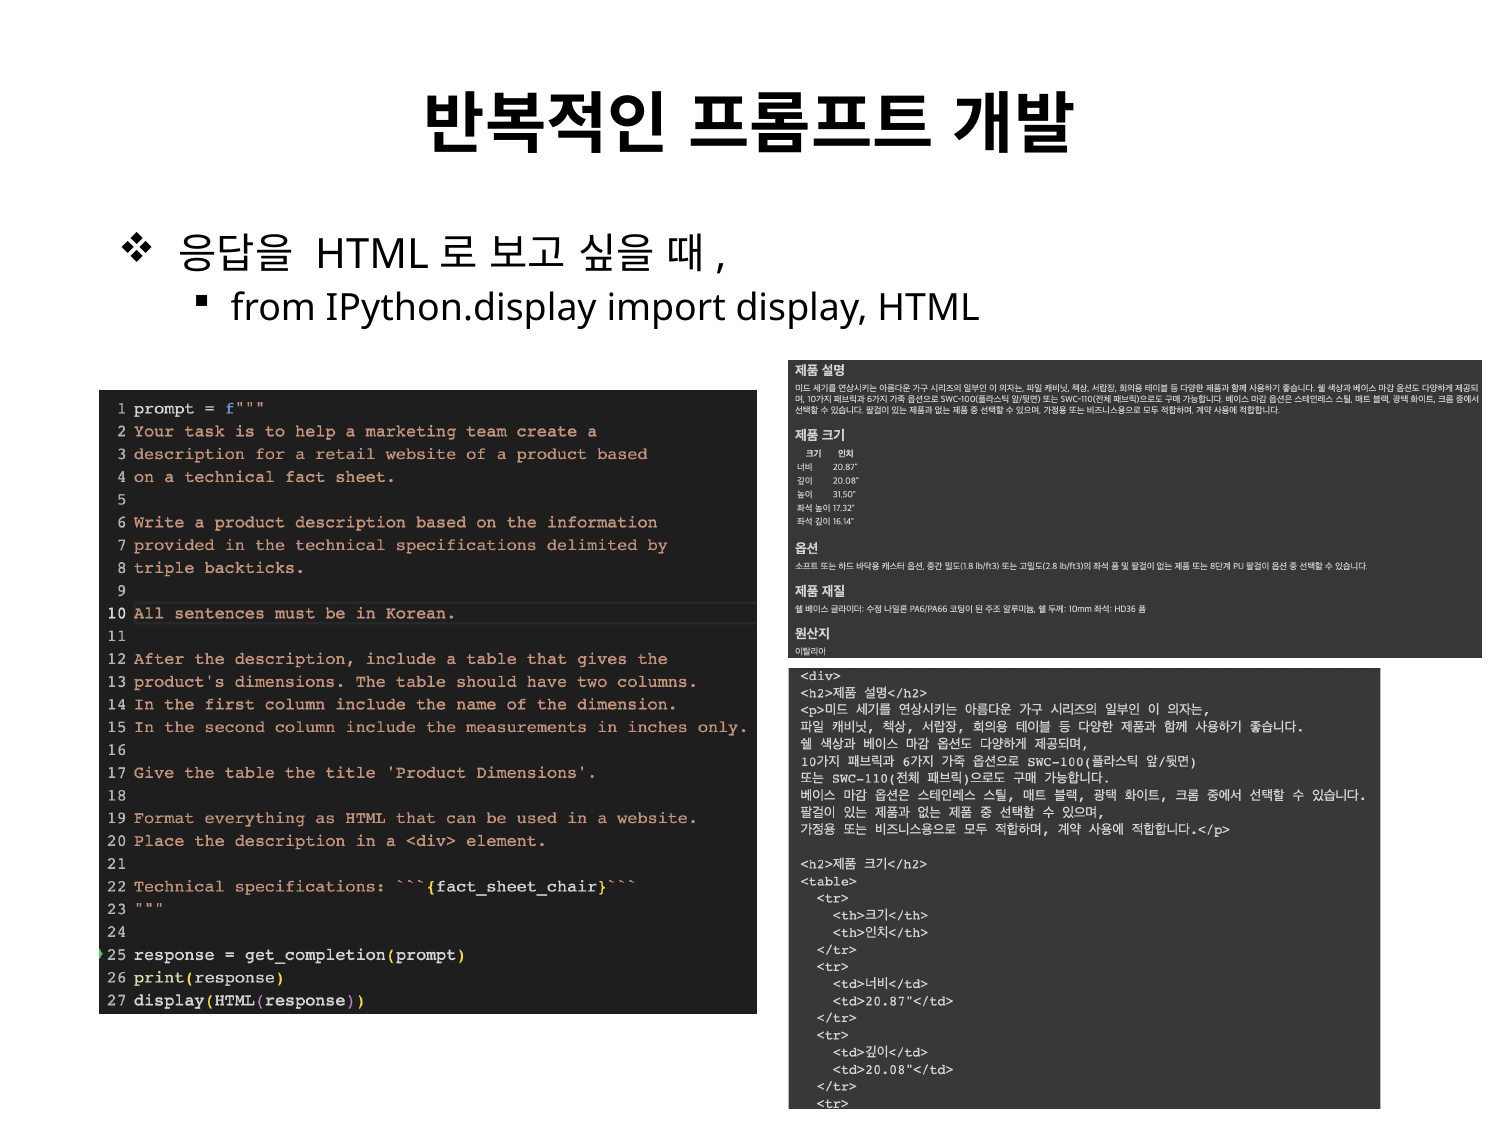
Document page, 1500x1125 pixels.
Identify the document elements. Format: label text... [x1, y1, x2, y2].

title 반복적인 프롬프트 개발 [103, 59, 1397, 193]
picture [99, 390, 757, 1014]
picture [788, 668, 1381, 1109]
picture [788, 360, 1482, 658]
list 응답을 HTML로 보고 싶을 때, from IPython.display import display, HTML [103, 224, 1397, 1014]
